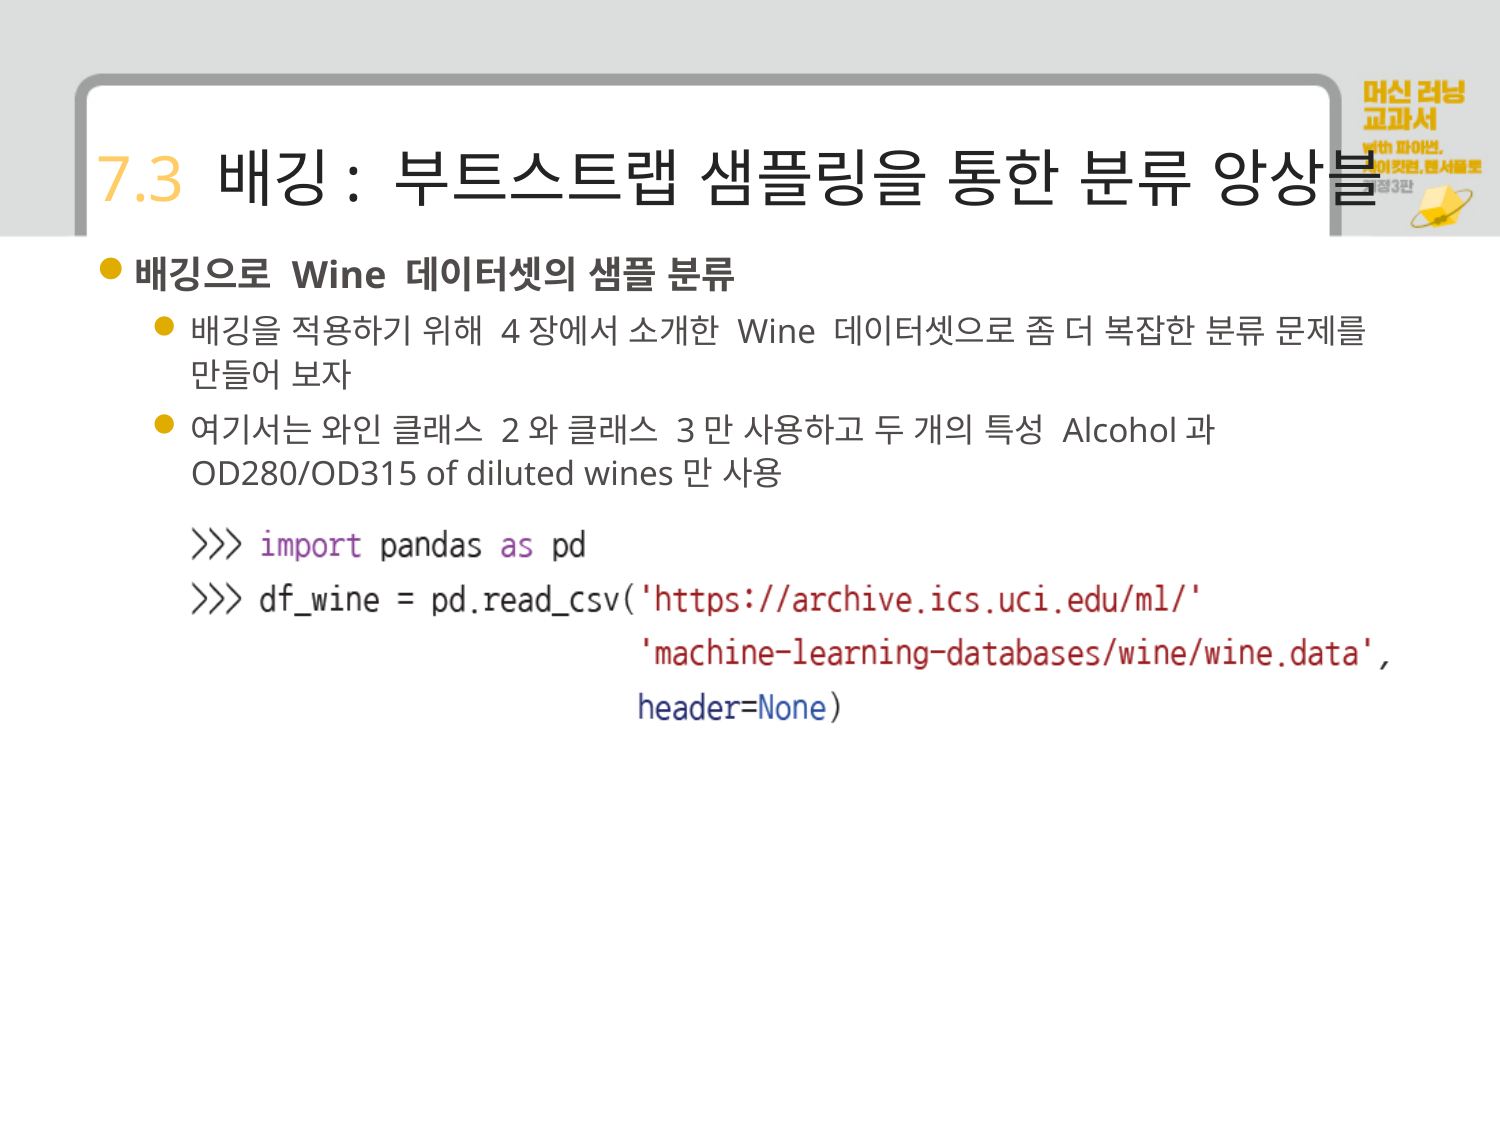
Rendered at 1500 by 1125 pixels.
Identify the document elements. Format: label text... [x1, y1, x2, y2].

picture [0, 0, 1500, 1125]
title 7.3 배깅: 부트스트랩 샘플링을 통한 분류 앙상블 [81, 90, 1412, 222]
list 배깅으로 Wine 데이터셋의 샘플 분류 배깅을 적용하기 위해 4장에서 소개한 Wine 데이터셋으로 좀 더 복잡한 분류 문제를 만들어 보자 여기서는 와인 클래스 2와 클래스 3만 사용하고 두 개의 특성 Alcohol과 OD280/OD315 of diluted wines만 사용 [81, 239, 1412, 1054]
